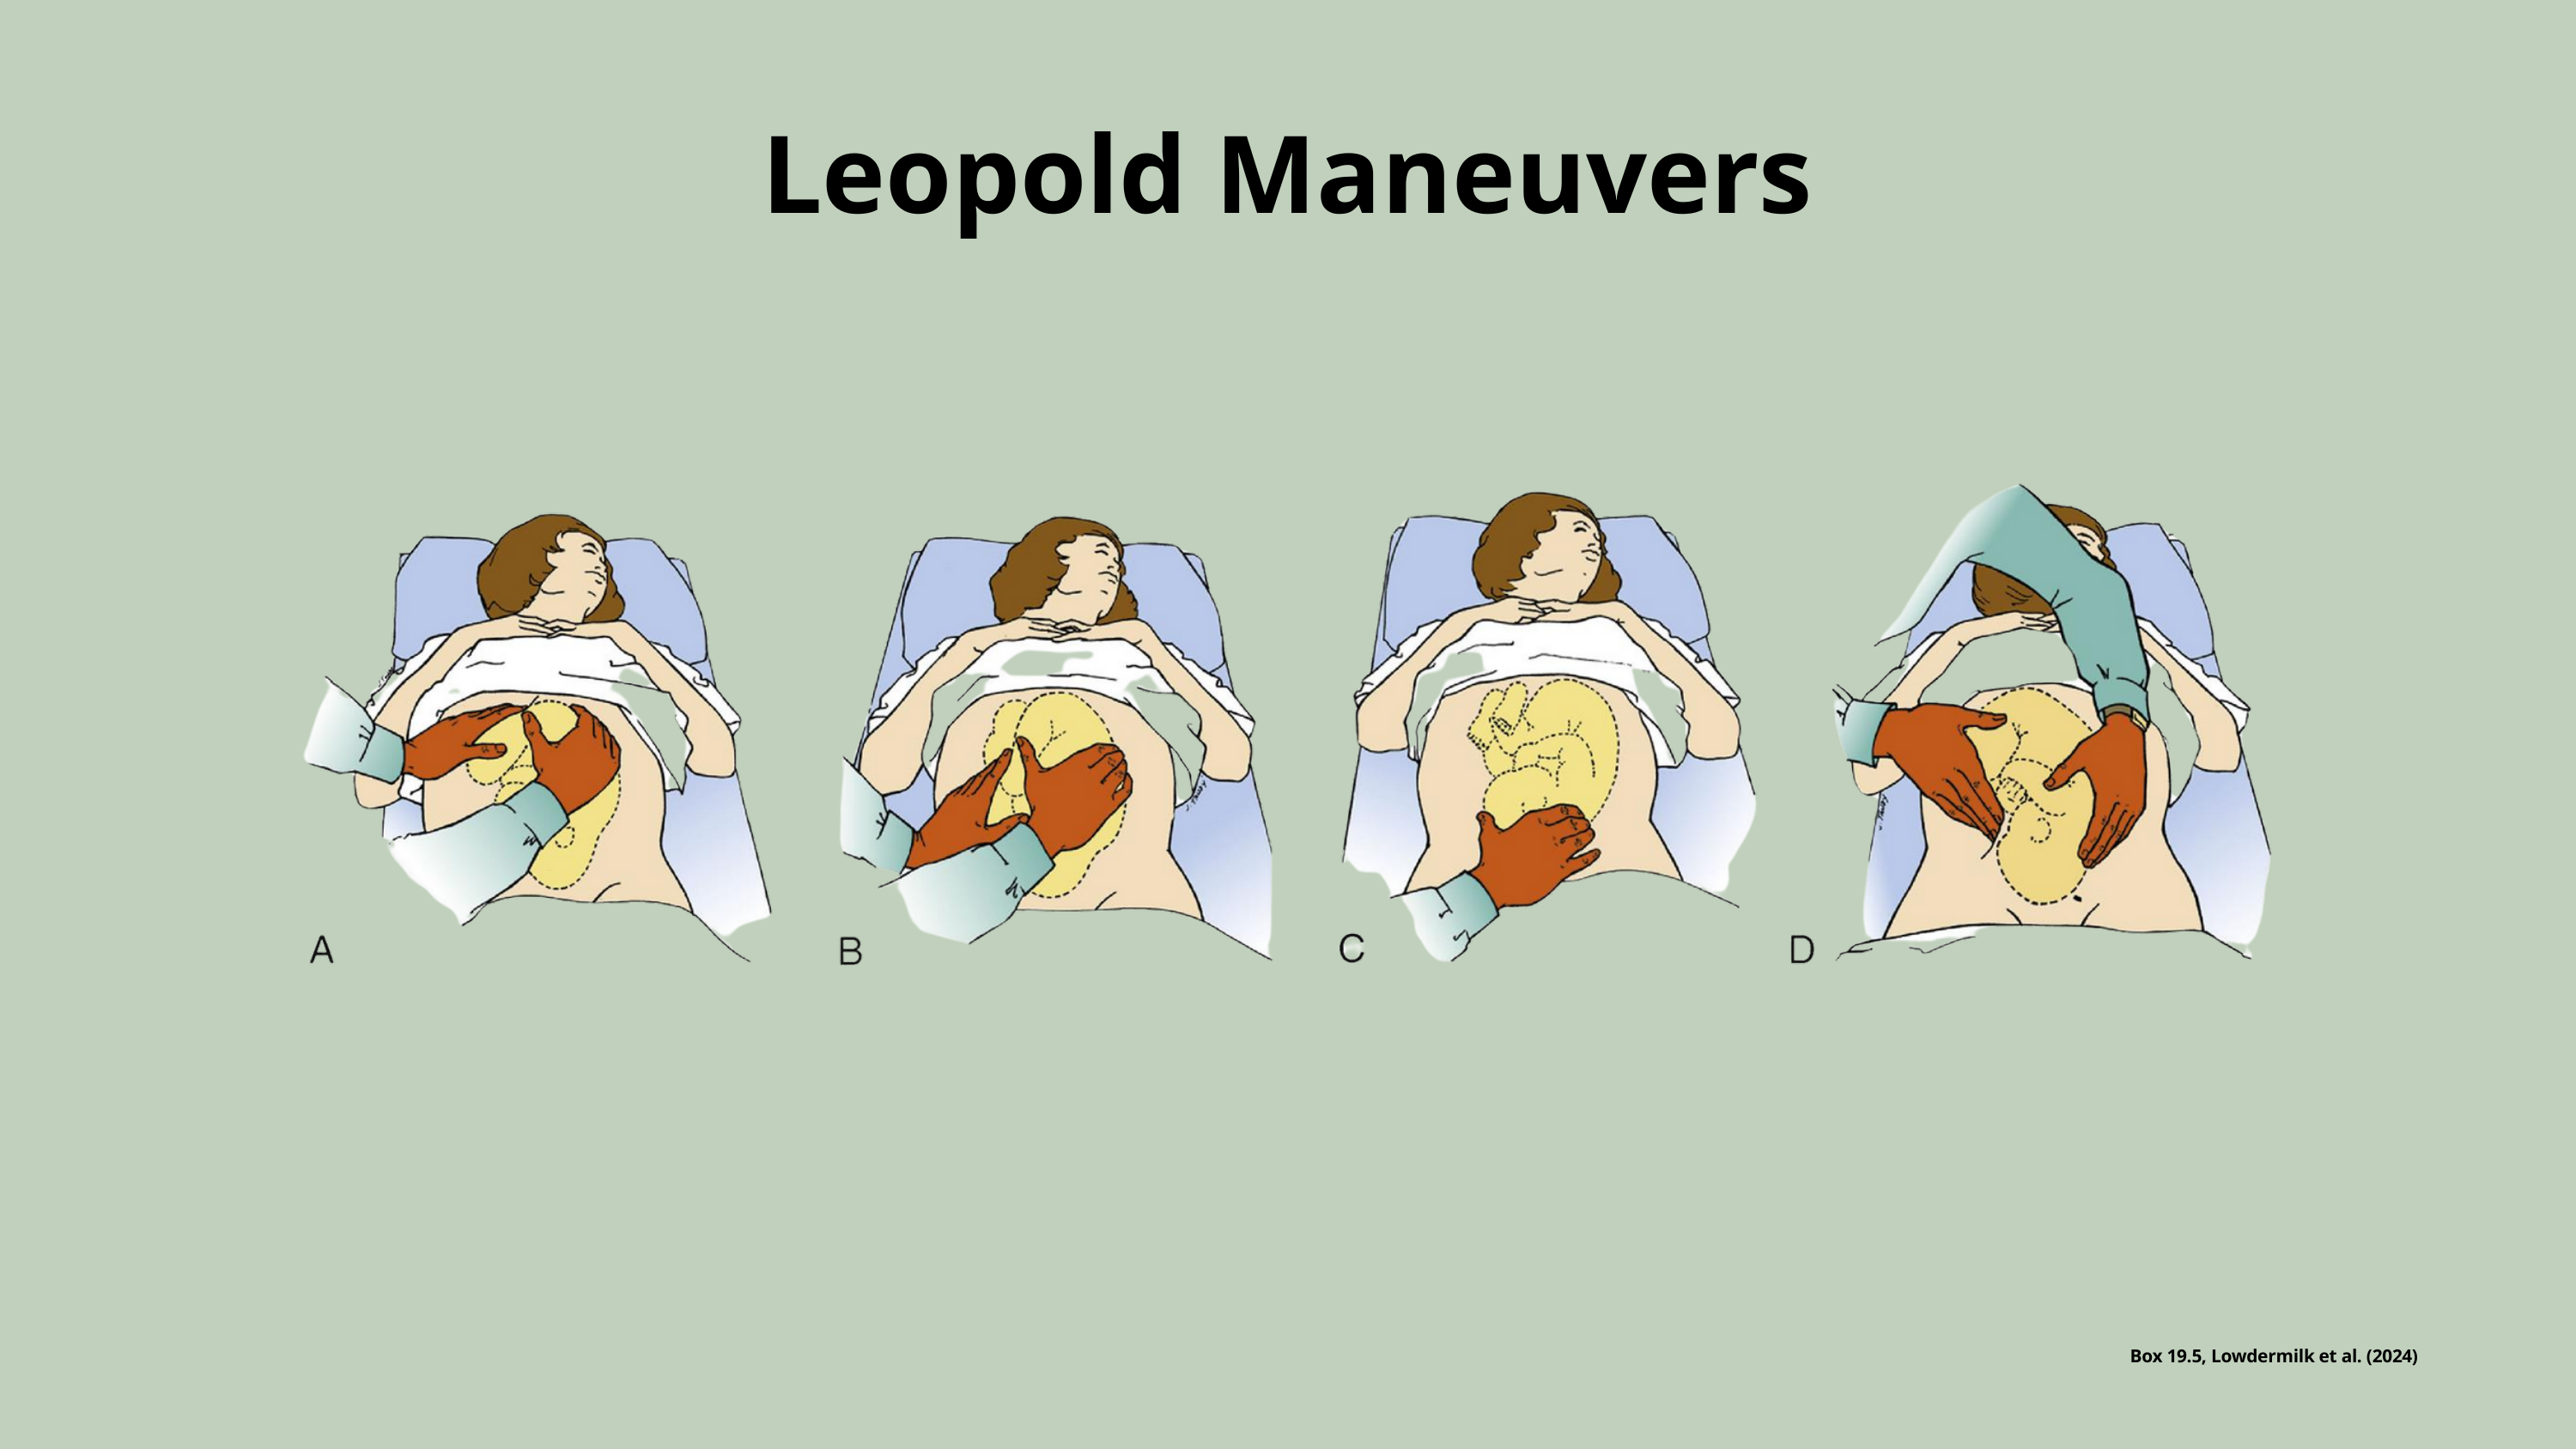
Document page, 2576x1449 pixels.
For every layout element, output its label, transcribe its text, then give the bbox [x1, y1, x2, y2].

text_box [286, 471, 2290, 977]
text_box Box 19.5, Lowdermilk et al. (2024) [2085, 1343, 2463, 1367]
text_box Leopold Maneuvers [161, 111, 2415, 235]
